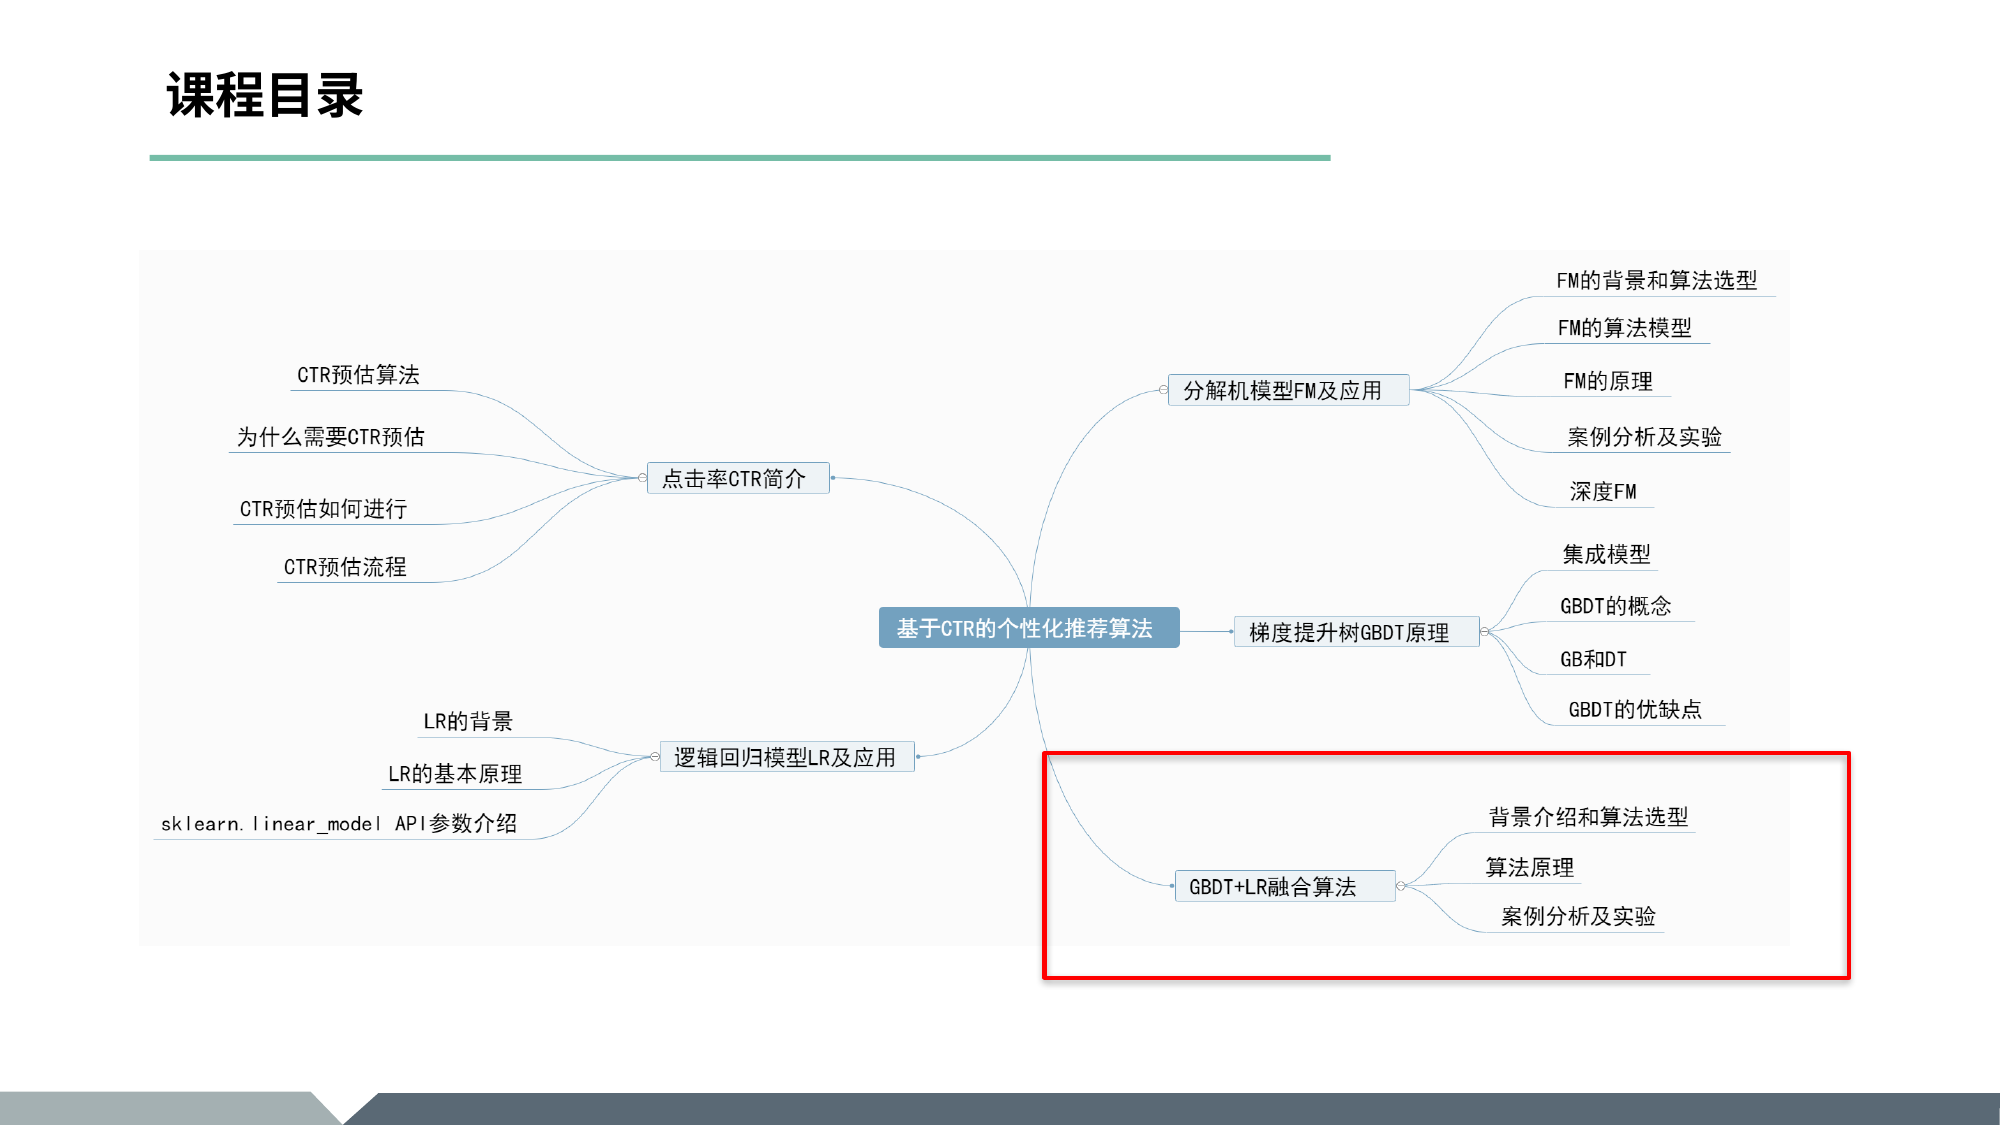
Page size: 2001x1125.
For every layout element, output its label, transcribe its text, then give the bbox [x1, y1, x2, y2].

picture [138, 250, 1790, 946]
title 课程目录 [157, 28, 1406, 159]
text_box [1044, 753, 1850, 978]
